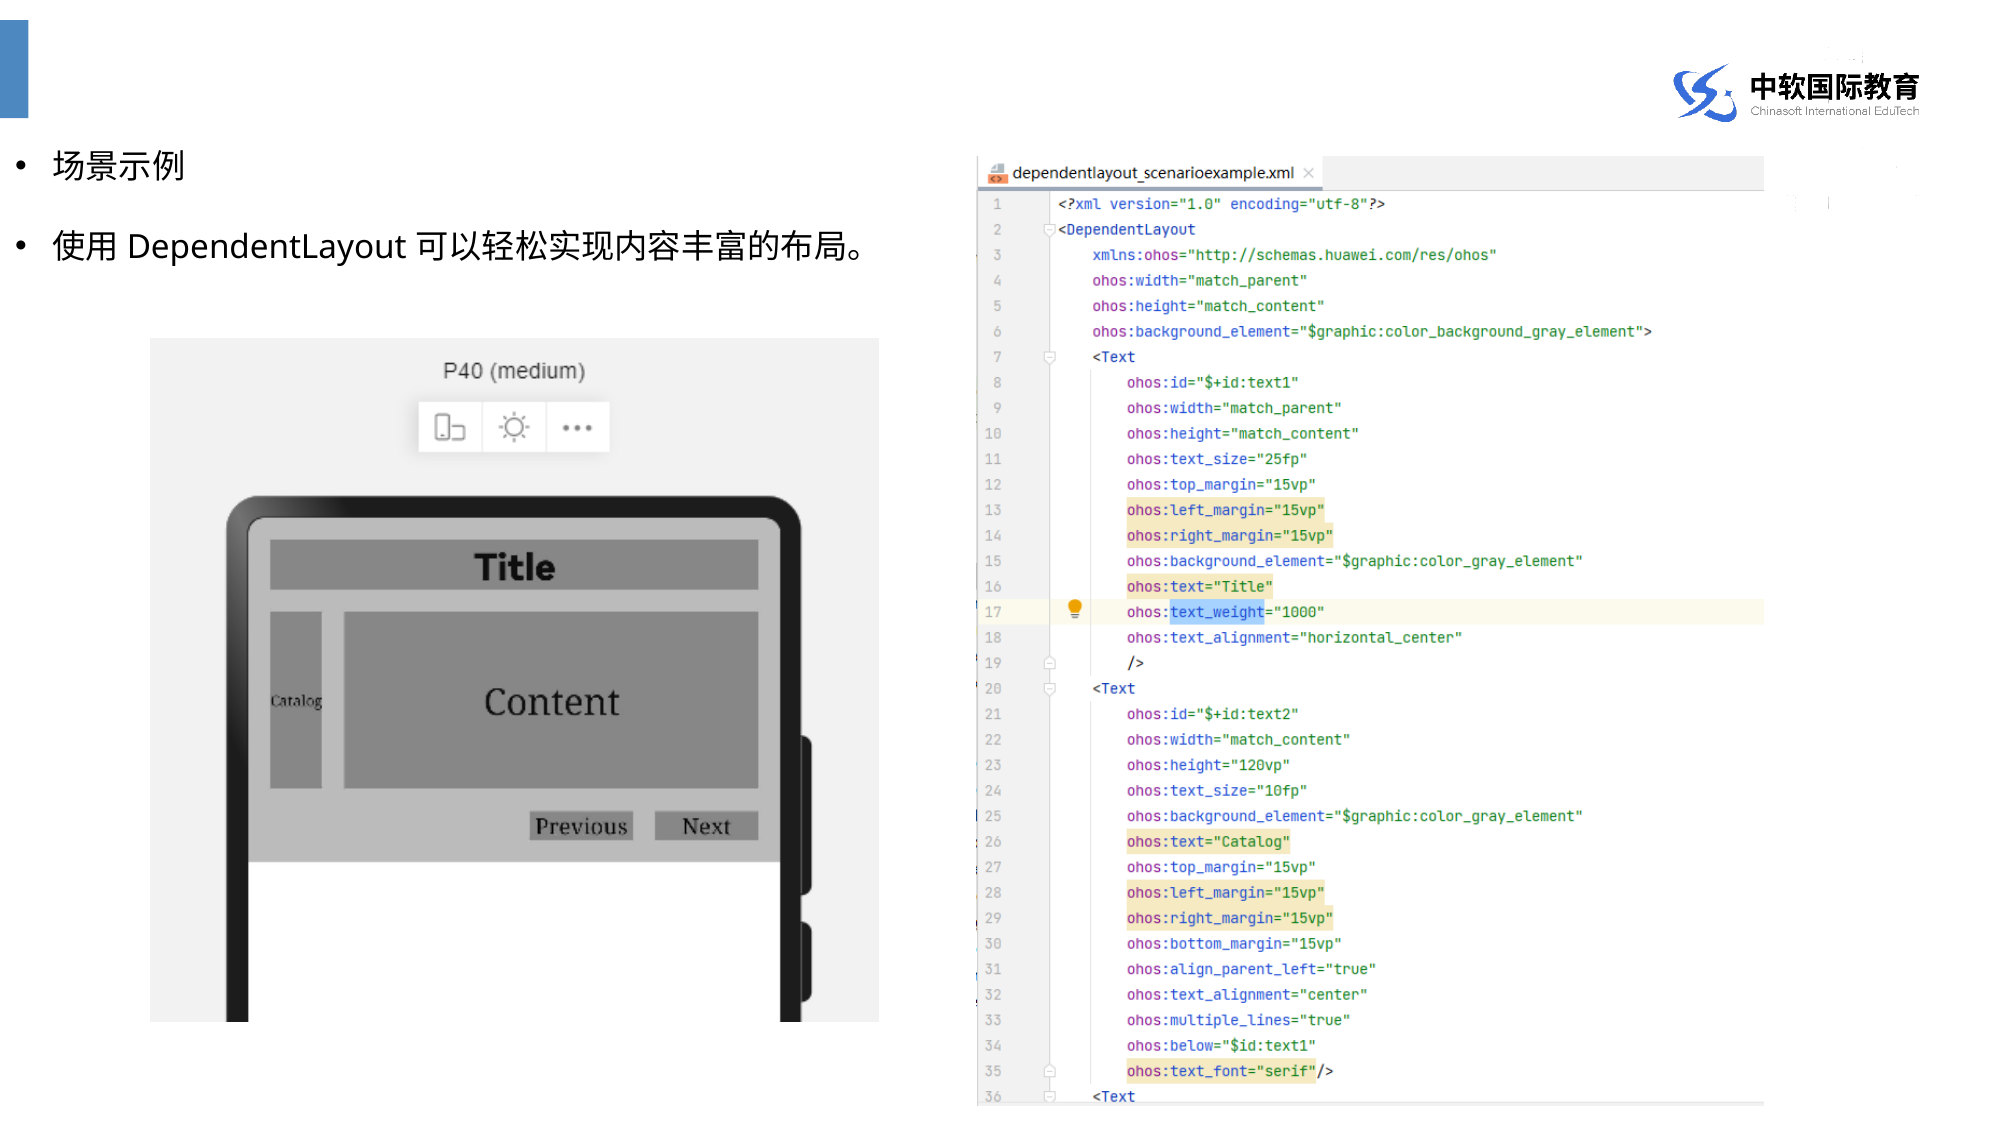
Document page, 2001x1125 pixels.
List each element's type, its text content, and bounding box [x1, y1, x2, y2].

picture [1611, 26, 1981, 117]
picture [149, 338, 879, 1022]
picture [976, 156, 1764, 1106]
list 场景示例 使用DependentLayout可以轻松实现内容丰富的布局。 [0, 117, 2000, 900]
